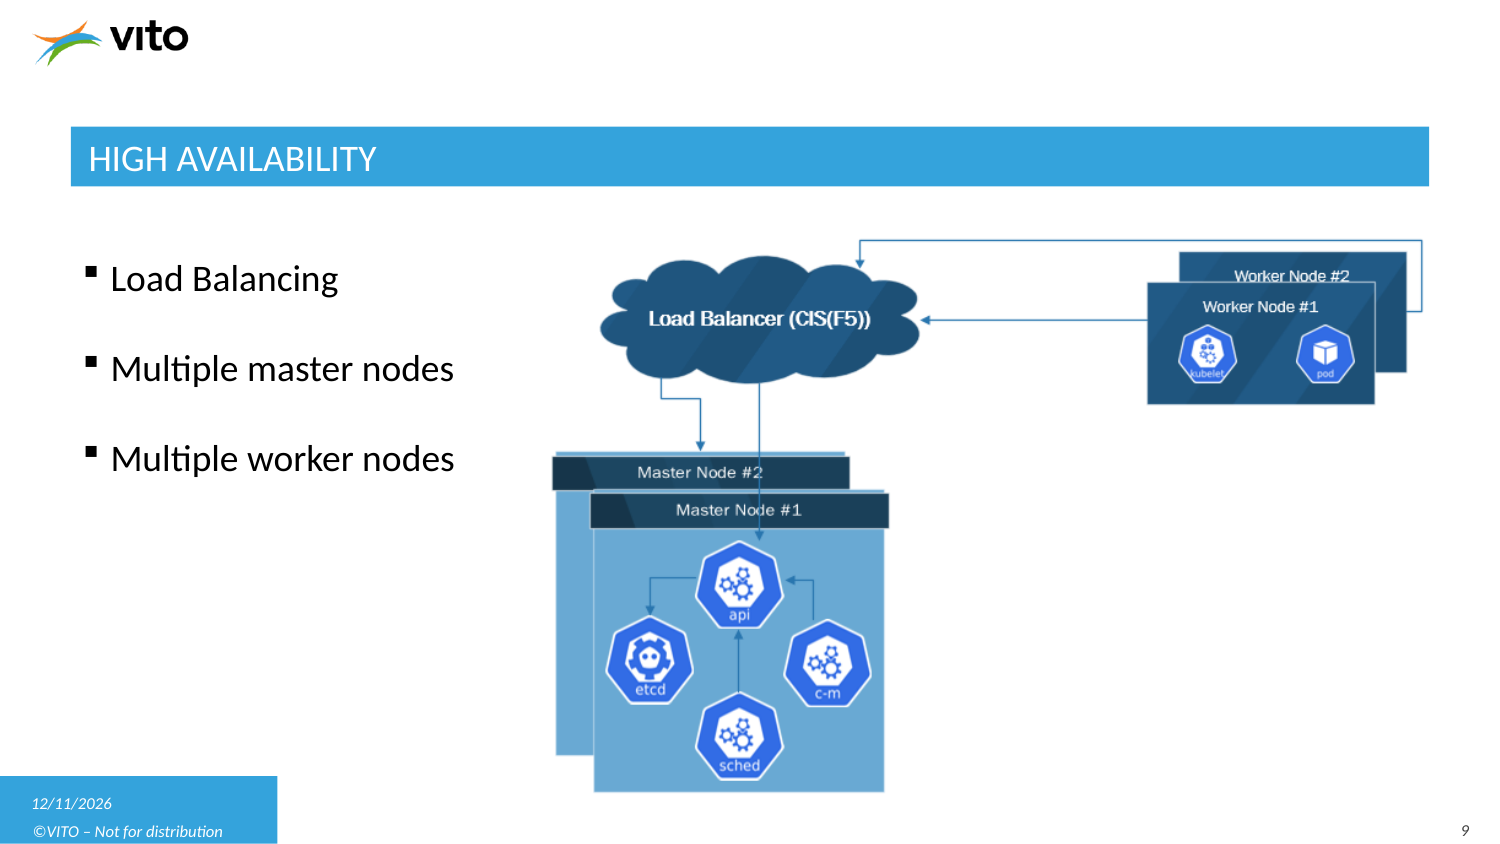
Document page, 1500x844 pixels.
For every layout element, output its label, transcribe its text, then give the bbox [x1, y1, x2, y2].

list Load Balancing Multiple master nodes Multiple worker nodes [64, 197, 524, 494]
picture [526, 197, 1436, 803]
title High Availability [70, 126, 1430, 187]
picture [0, 0, 219, 82]
slide_number 9 [1399, 814, 1484, 844]
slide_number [16, 788, 160, 818]
footer ©VITO – Not for distribution [17, 815, 266, 844]
